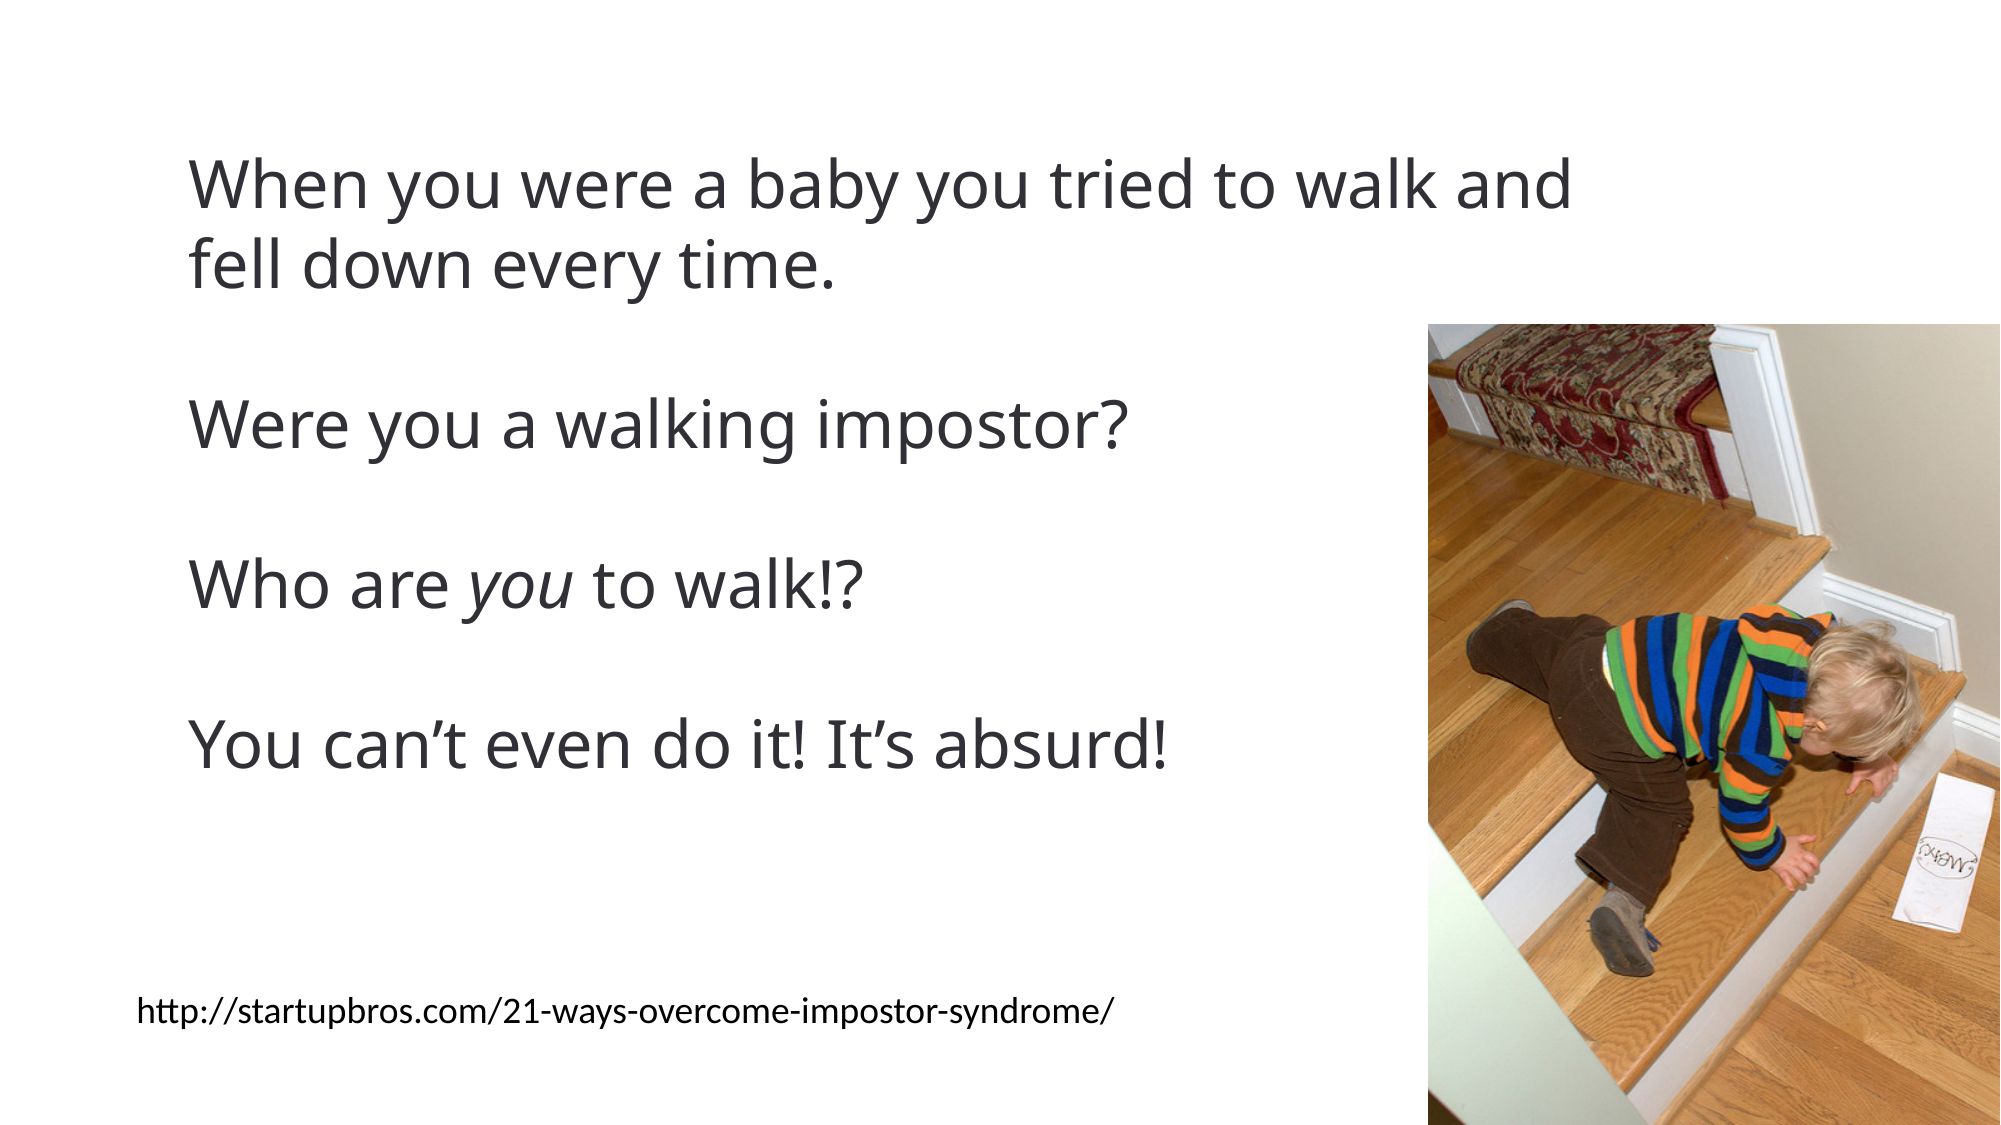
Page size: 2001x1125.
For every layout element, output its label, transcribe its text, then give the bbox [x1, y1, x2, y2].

text_box When you were a baby you tried to walk and fell down every time. Were you a walking impostor? Who are you to walk!? You can’t even do it! It’s absurd! [173, 134, 1675, 790]
text_box http://startupbros.com/21-ways-overcome-impostor-syndrome/ [121, 978, 1428, 1039]
picture [1428, 324, 2000, 1125]
